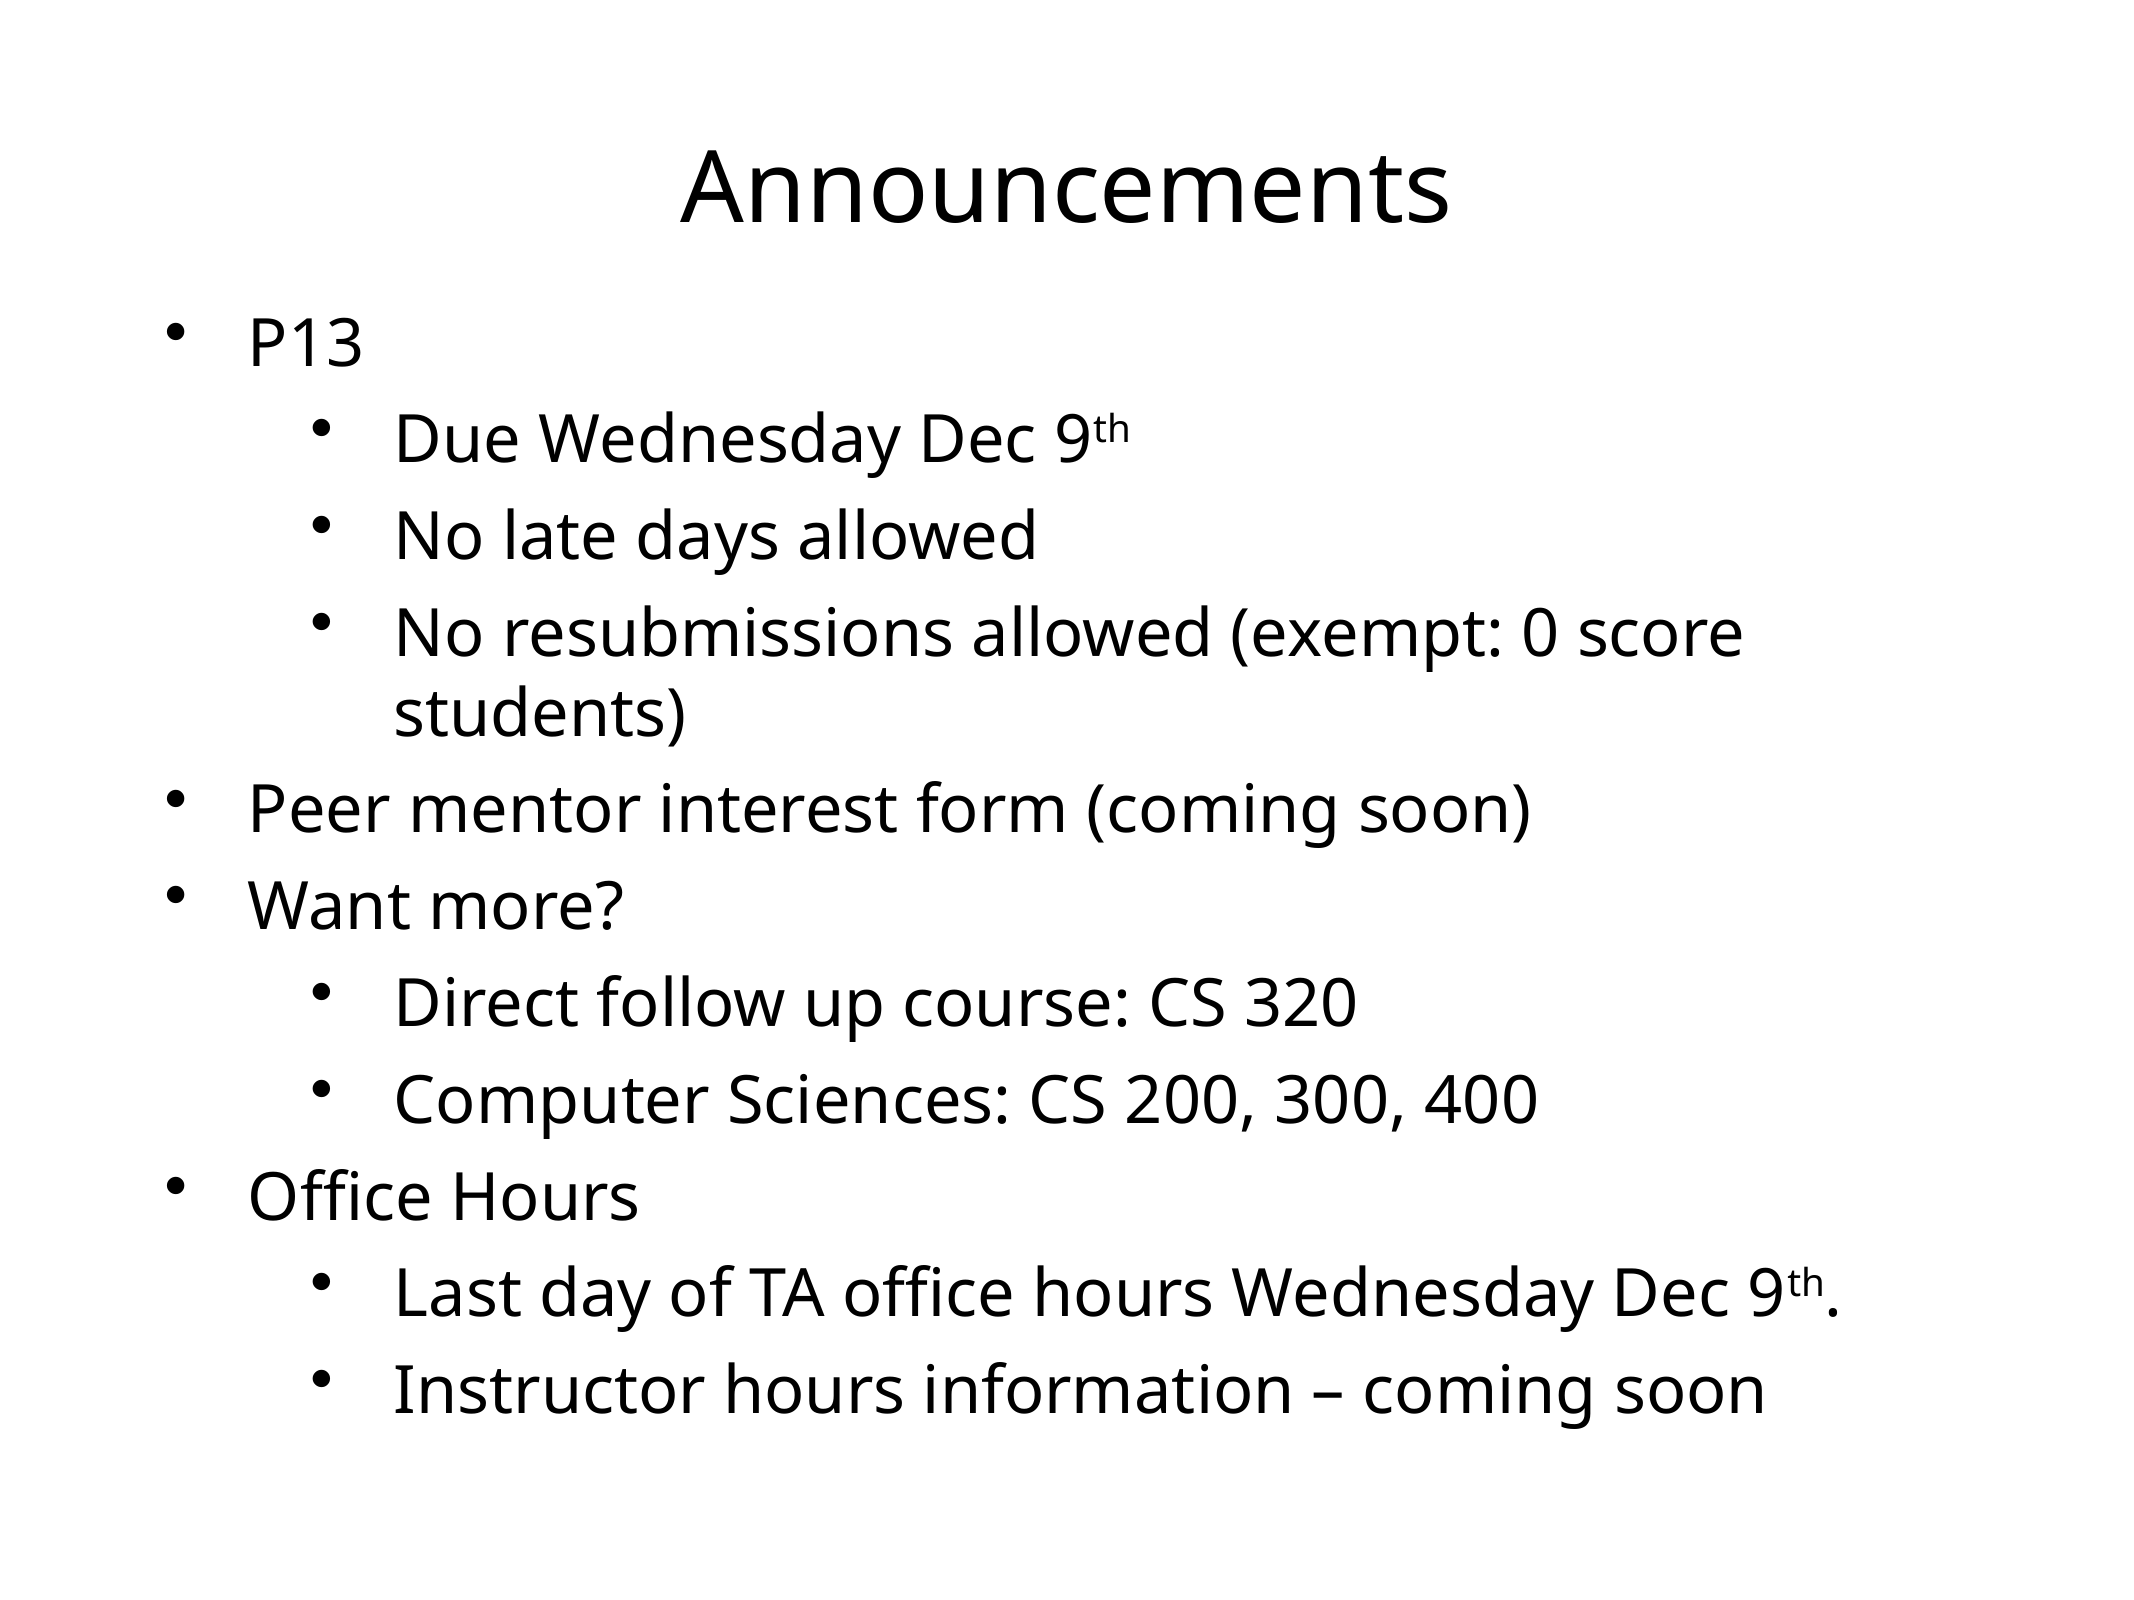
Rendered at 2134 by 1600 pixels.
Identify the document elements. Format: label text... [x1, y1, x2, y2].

title Announcements [155, 107, 1978, 257]
list P13 Due Wednesday Dec 9th No late days allowed No resubmissions allowed (exempt: 0 score students) Peer mentor interest form (coming soon) Want more? Direct follow up course: CS 320 Computer Sciences: CS 200, 300, 400 Office Hours Last day of TA office hours Wednesday Dec 9th. Instructor hours information – coming soon [155, 290, 2020, 1559]
